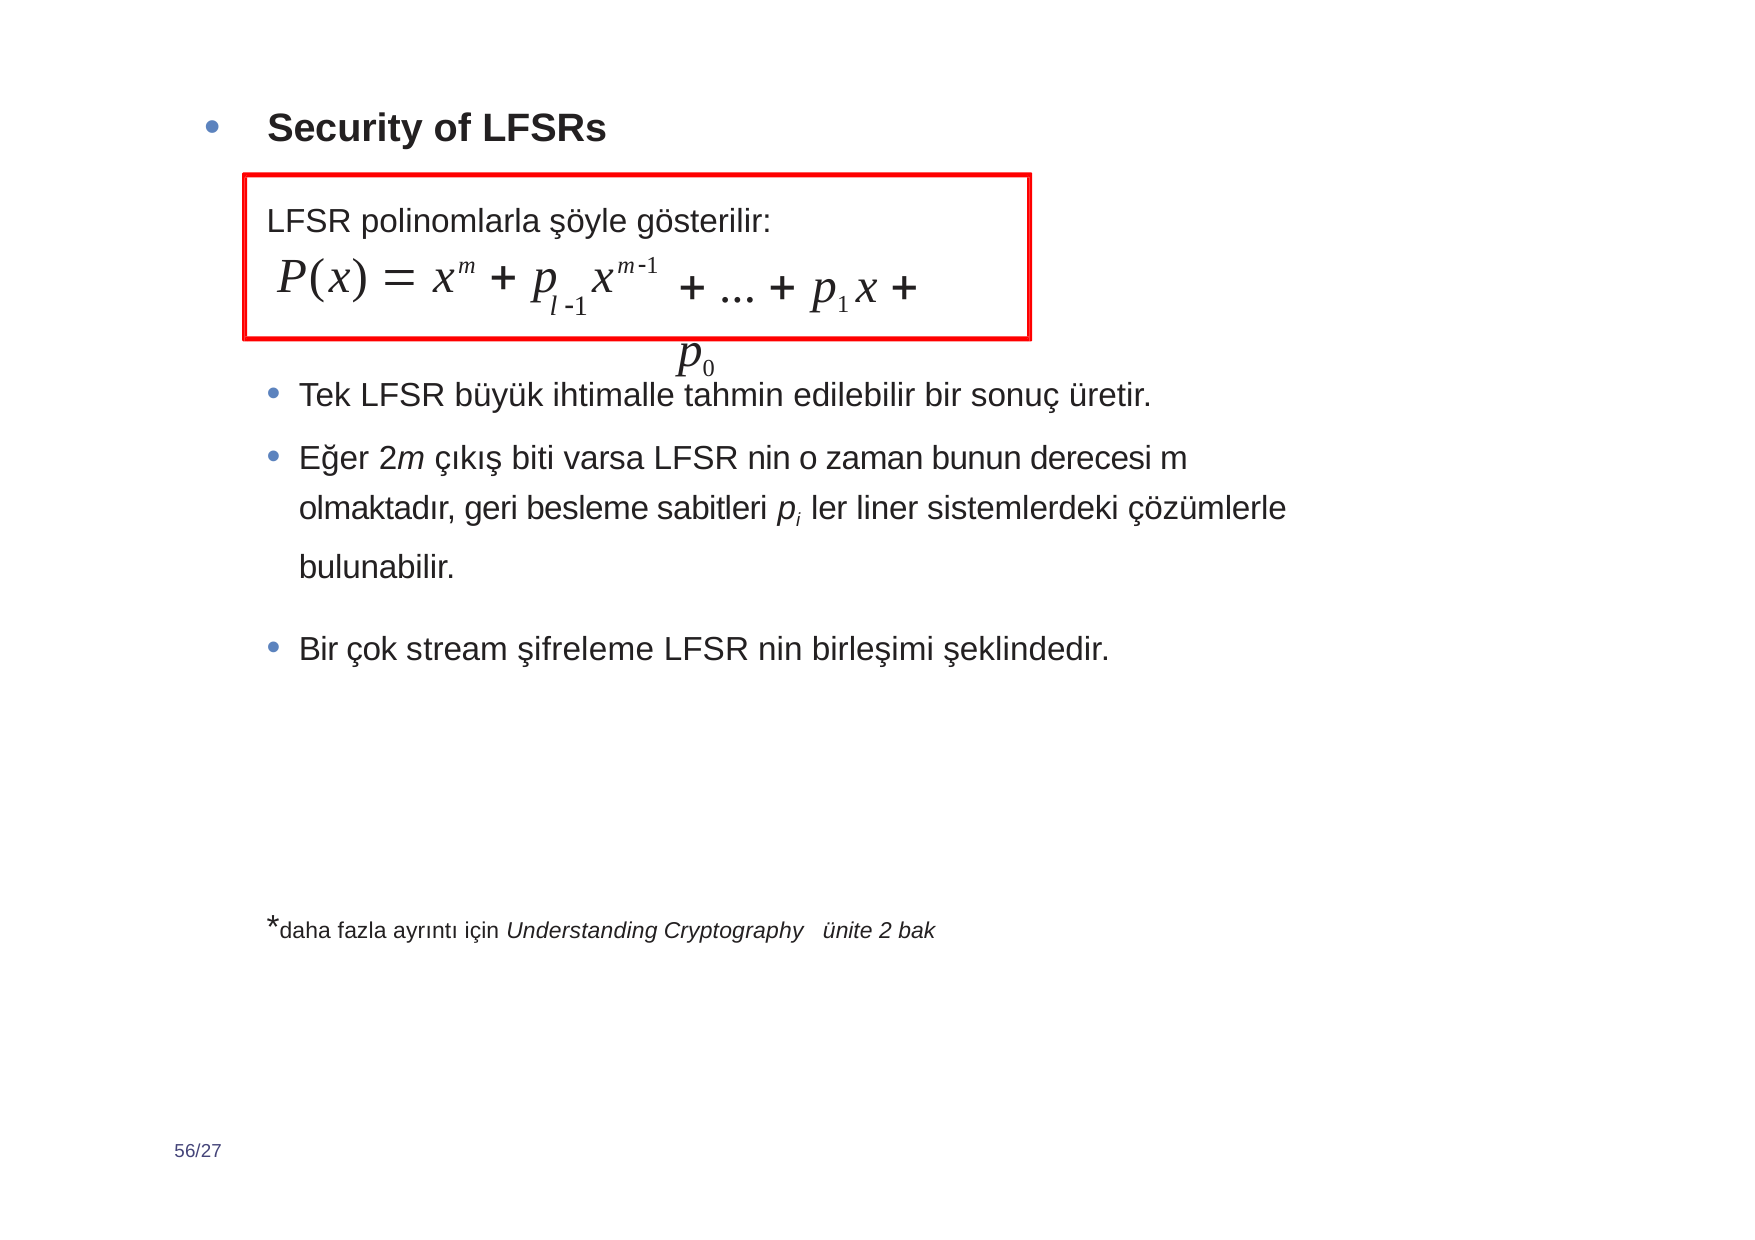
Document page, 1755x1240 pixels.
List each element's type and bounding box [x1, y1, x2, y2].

text_box [202, 102, 610, 159]
slide_number [170, 1139, 224, 1164]
text_box [264, 905, 945, 948]
text_box [264, 372, 1319, 709]
text_box [242, 172, 1033, 342]
